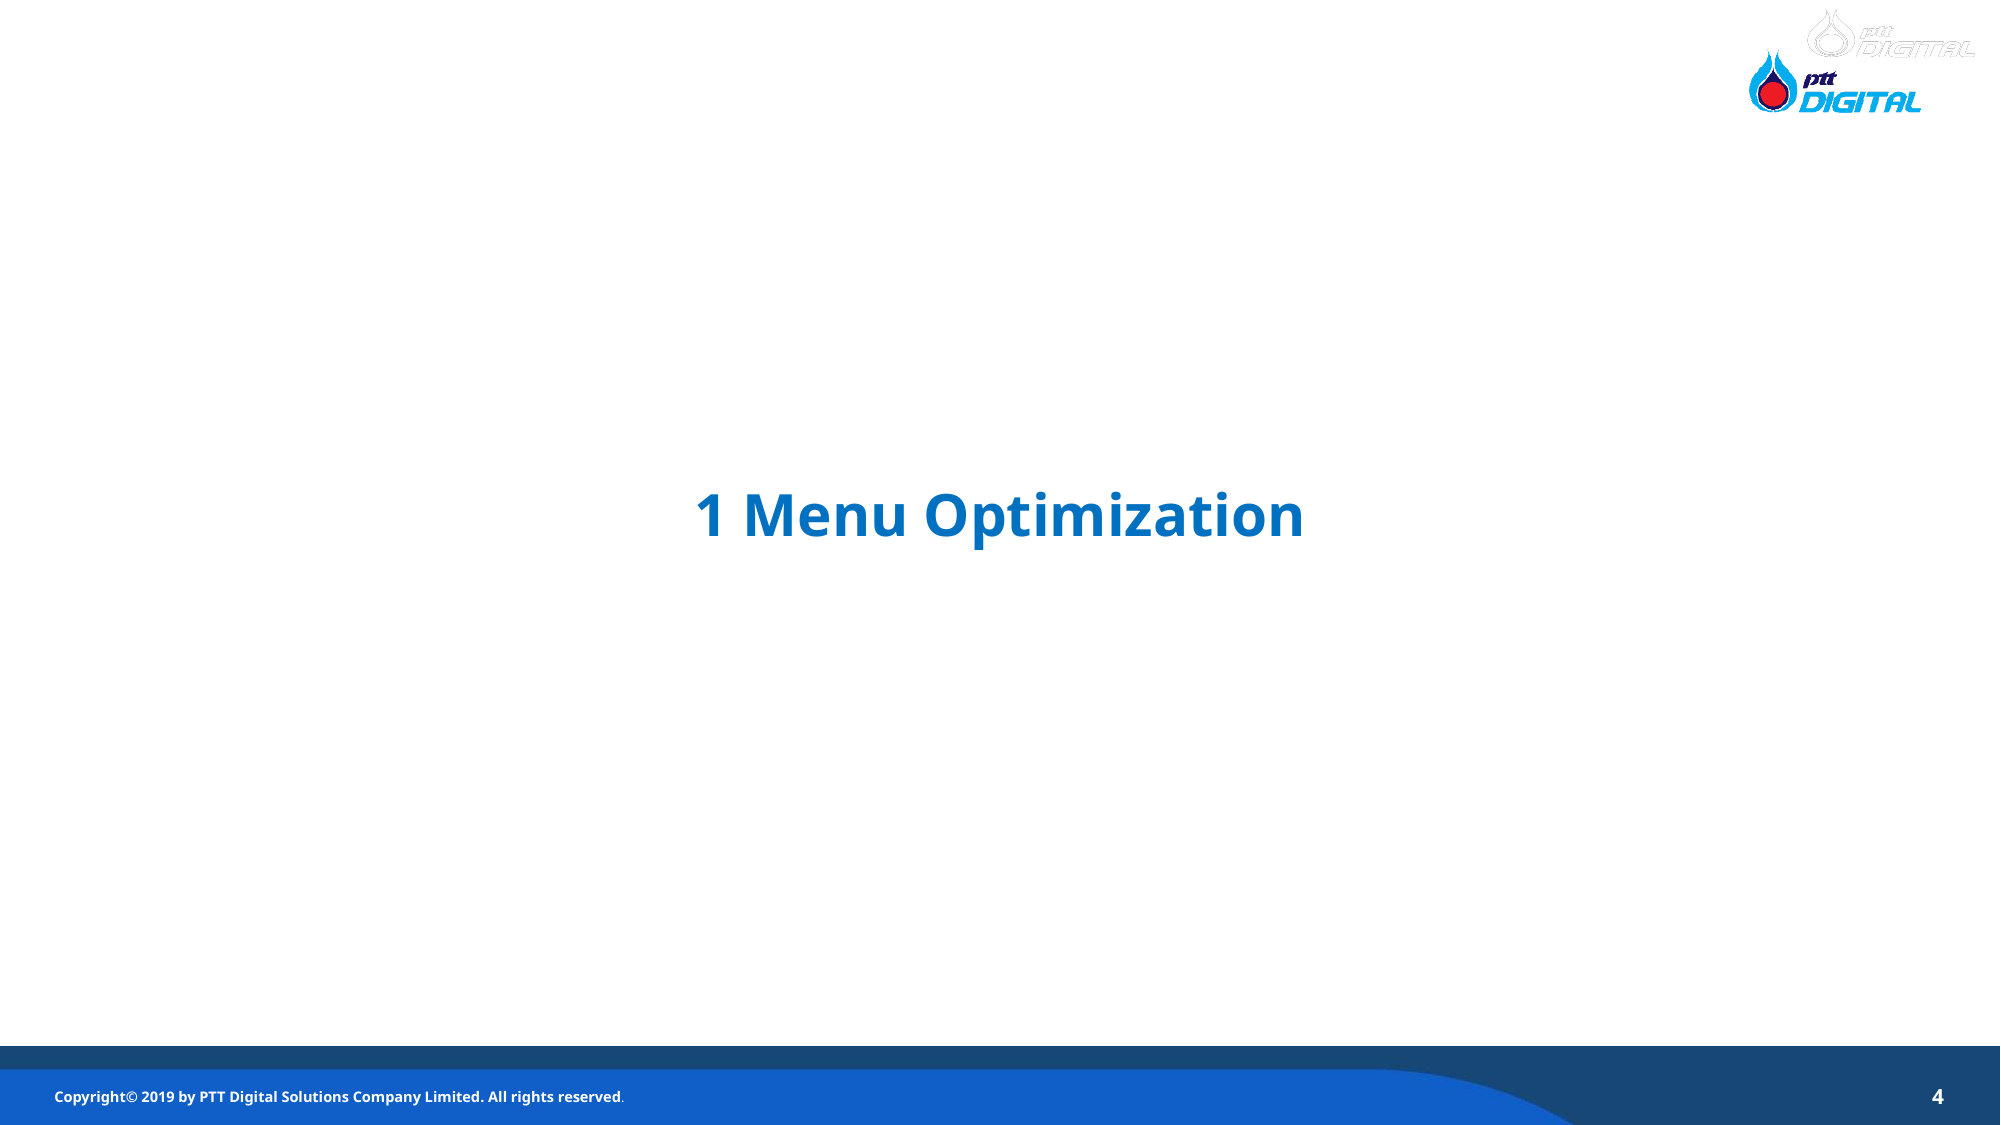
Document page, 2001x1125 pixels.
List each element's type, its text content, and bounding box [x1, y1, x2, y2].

picture [0, 1046, 2000, 1125]
picture [1744, 0, 1977, 135]
slide_number 4 [1891, 1076, 1985, 1119]
text_box 1 Menu Optimization [0, 470, 2000, 655]
